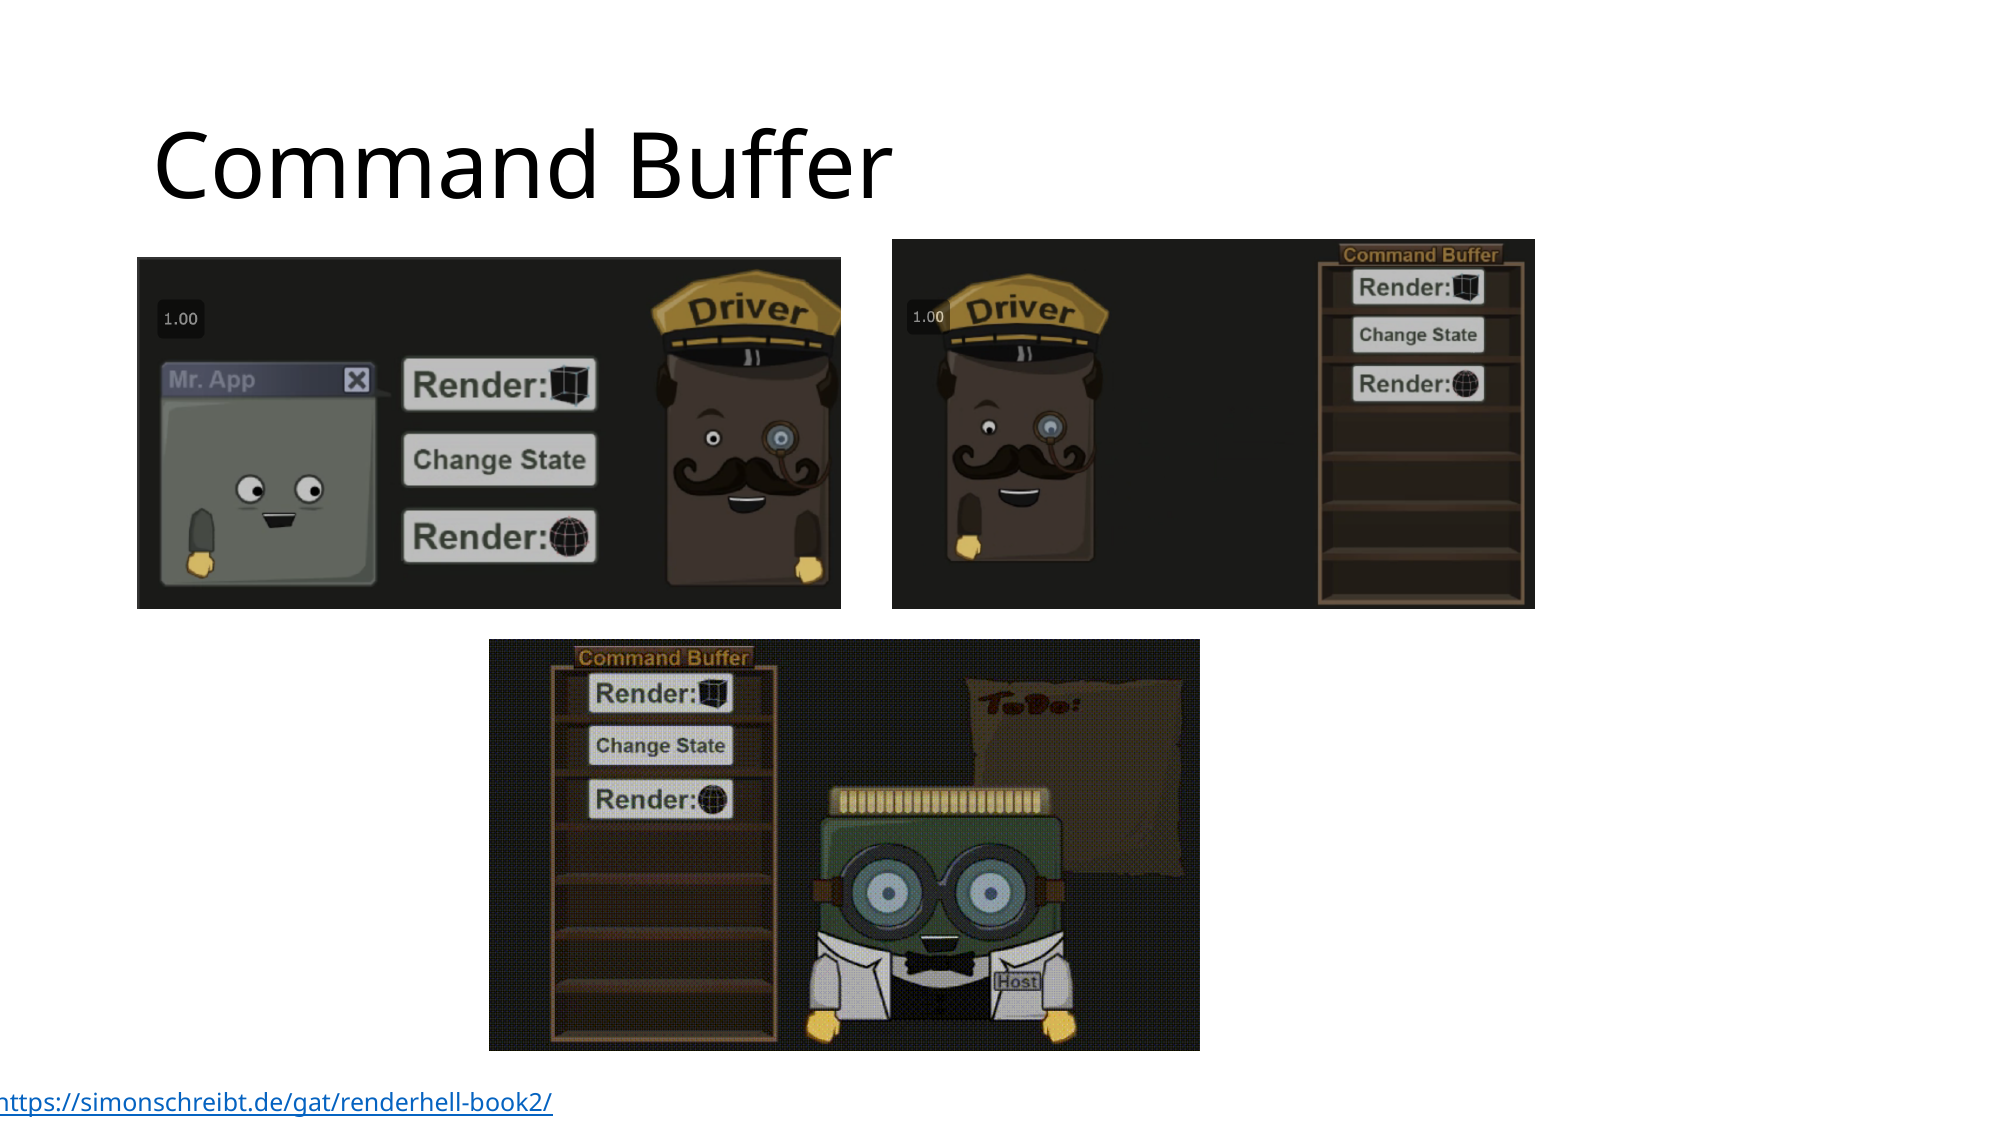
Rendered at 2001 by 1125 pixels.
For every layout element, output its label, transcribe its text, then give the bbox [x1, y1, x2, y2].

title Command Buffer [137, 59, 1863, 278]
picture [489, 639, 1200, 1051]
picture [137, 257, 841, 609]
text_box https://simonschreibt.de/gat/renderhell-book2/ [0, 1079, 568, 1125]
picture [892, 239, 1535, 609]
